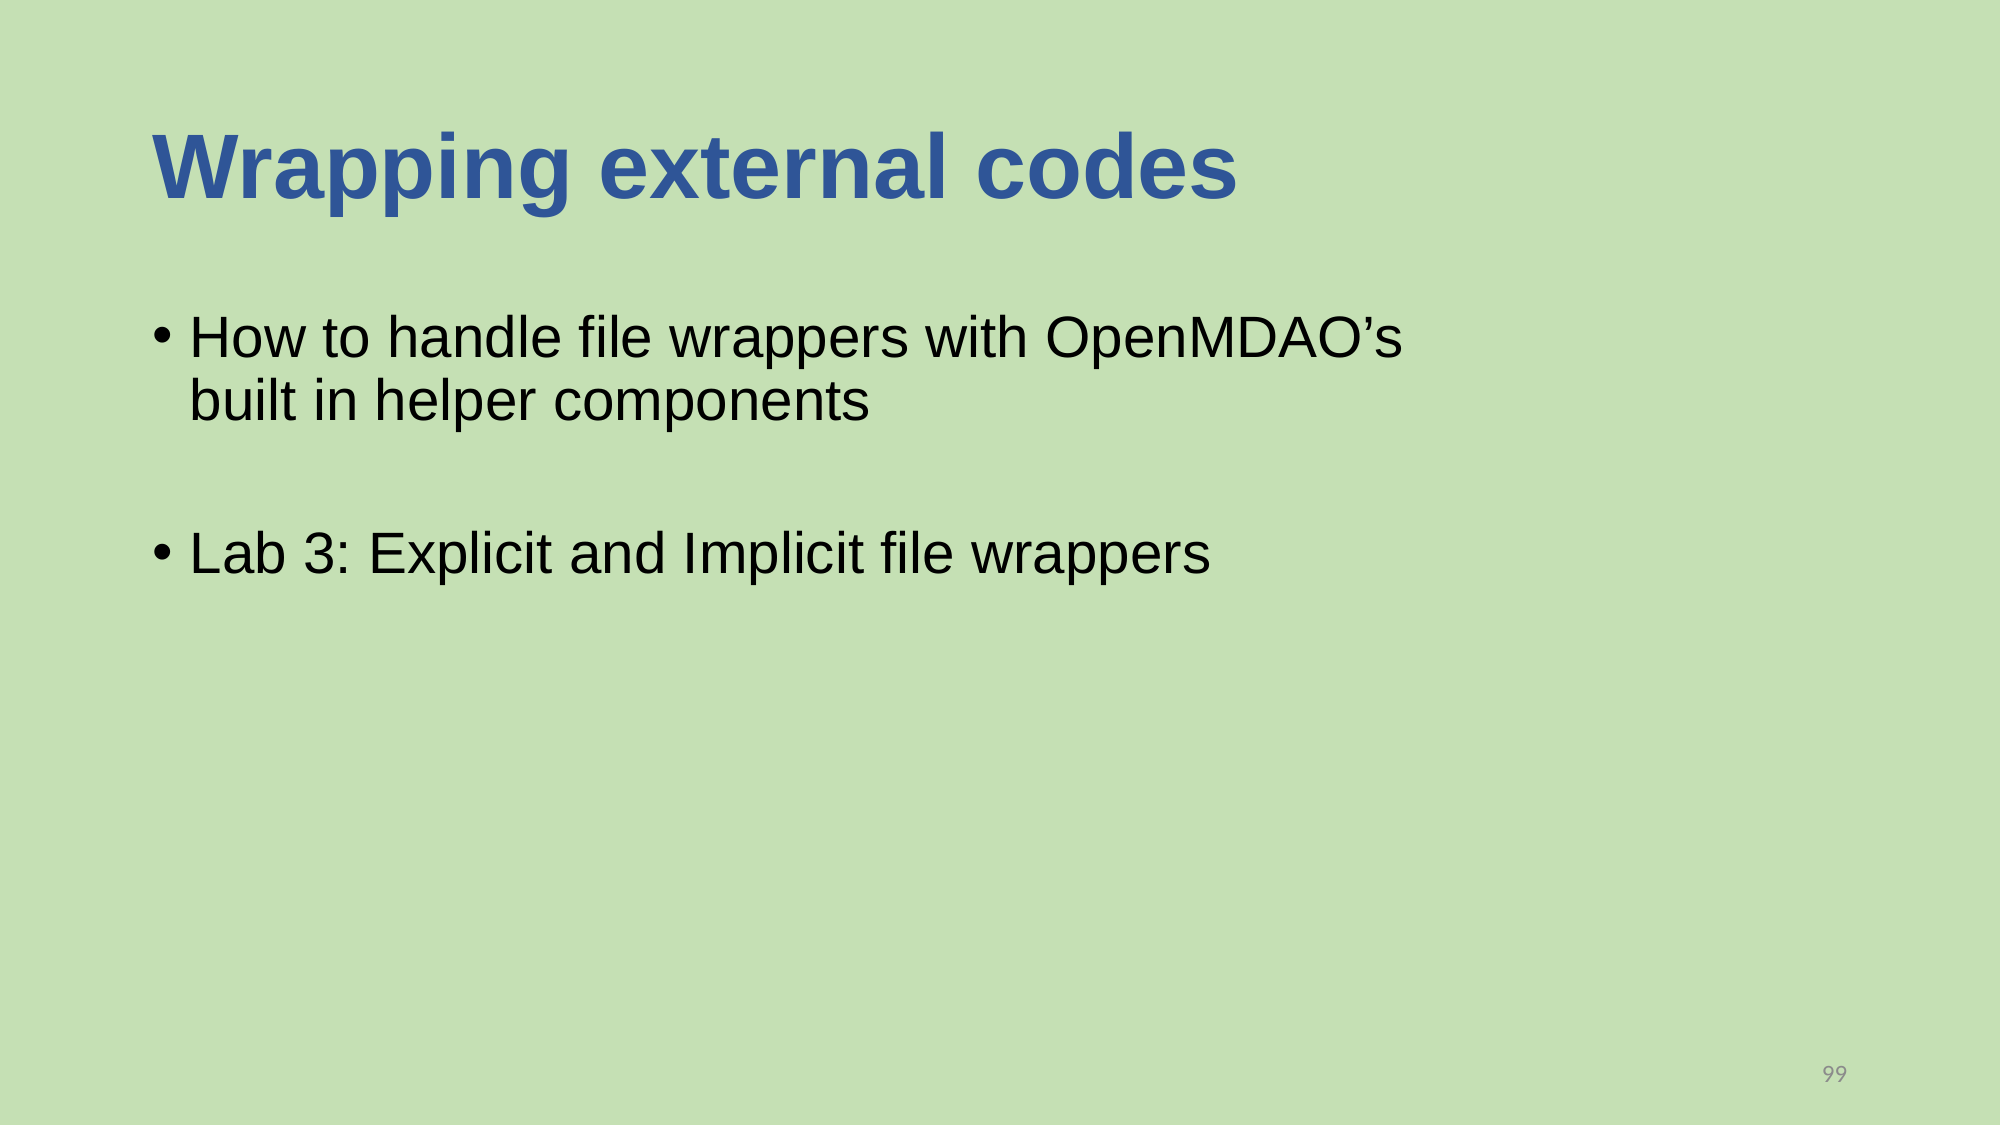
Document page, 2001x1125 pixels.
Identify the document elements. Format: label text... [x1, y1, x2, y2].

title Wrapping external codes [137, 59, 1863, 278]
list How to handle file wrappers with OpenMDAO’s built in helper components Lab 3: Explicit and Implicit file wrappers [137, 299, 1863, 1014]
slide_number 99 [1412, 1042, 1863, 1103]
